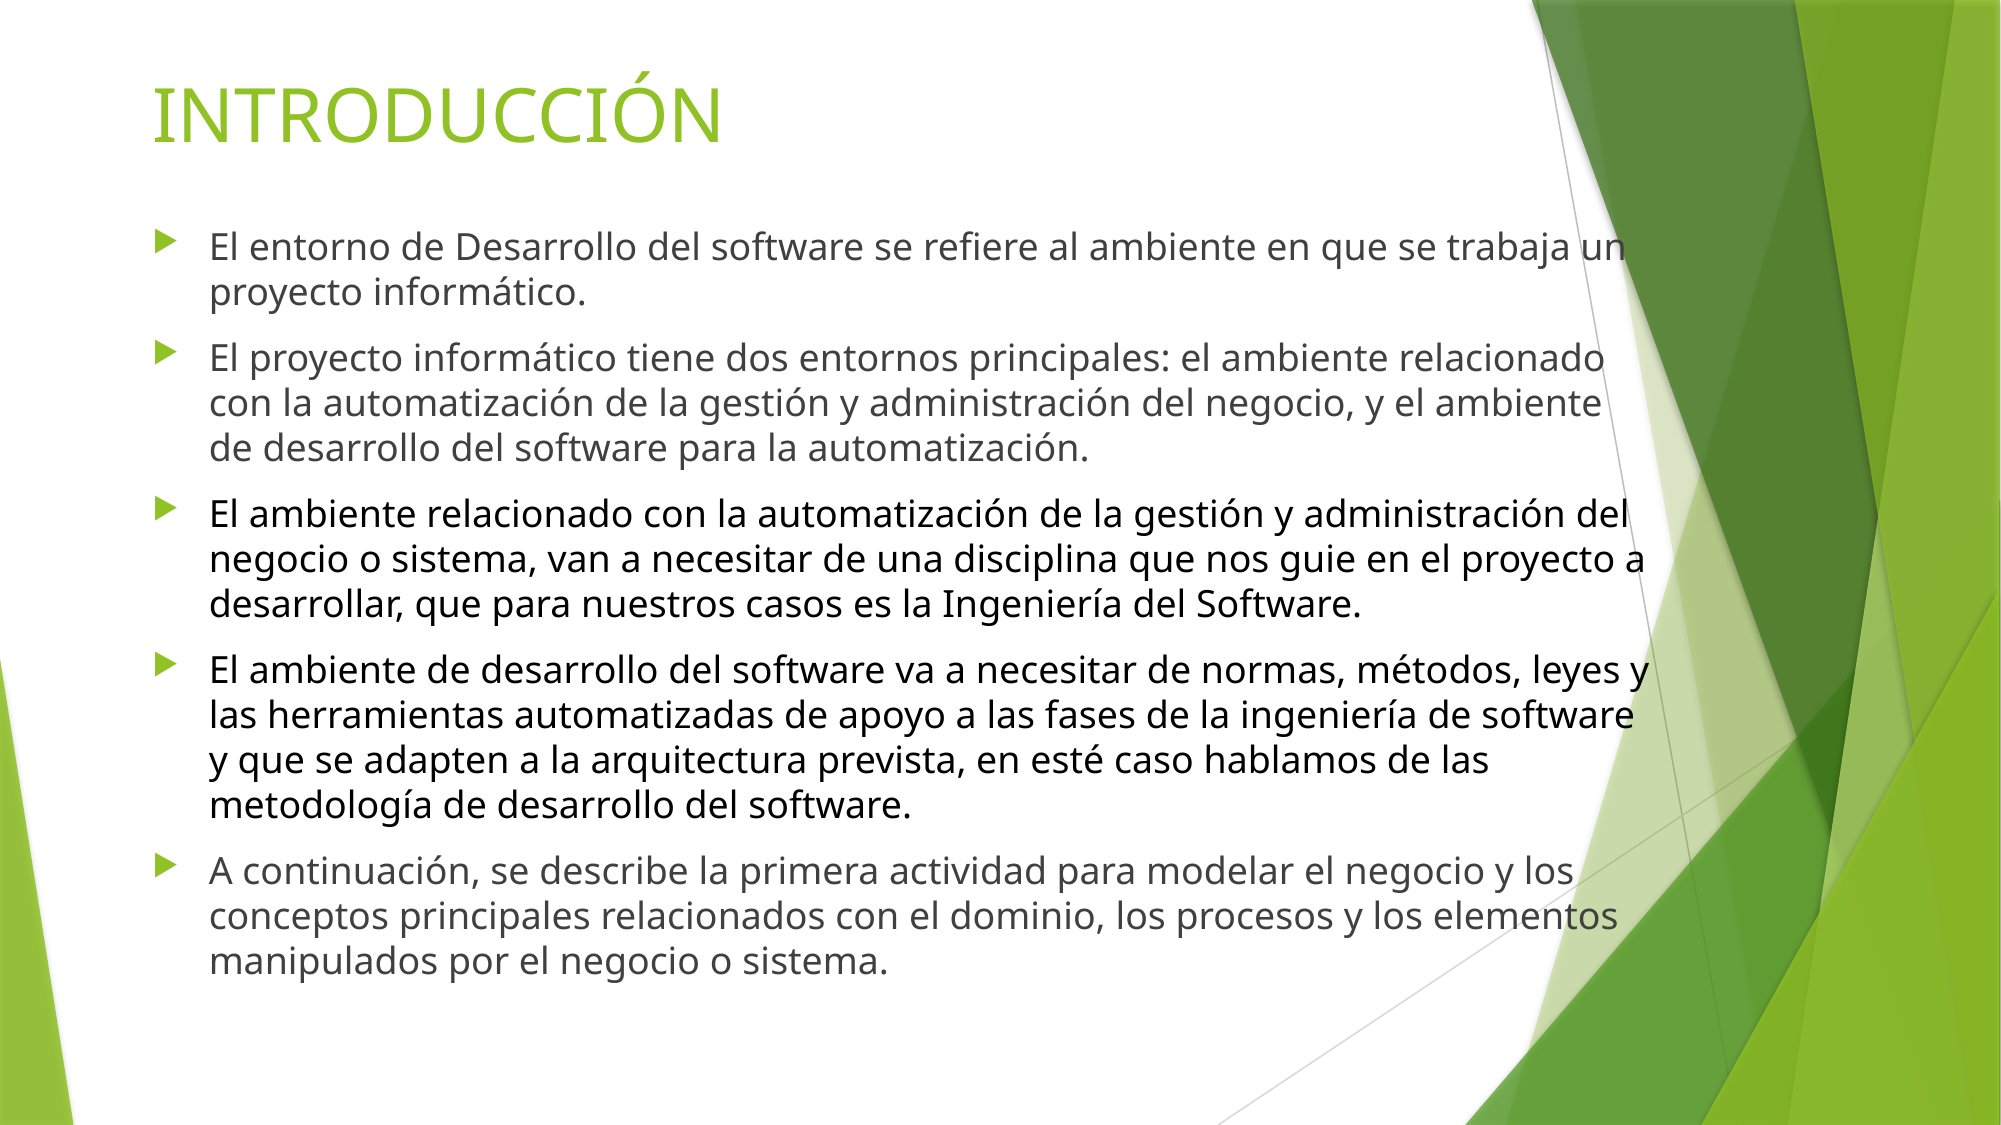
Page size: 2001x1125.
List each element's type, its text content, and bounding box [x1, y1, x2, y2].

title INTRODUCCIÓN [137, 59, 1863, 202]
list El entorno de Desarrollo del software se refiere al ambiente en que se trabaja un proyecto informático. El proyecto informático tiene dos entornos principales: el ambiente relacionado con la automatización de la gestión y administración del negocio, y el ambiente de desarrollo del software para la automatización. El ambiente relacionado con la automatización de la gestión y administración del negocio o sistema, van a necesitar de una disciplina que nos guie en el proyecto a desarrollar, que para nuestros casos es la Ingeniería del Software. El ambiente de desarrollo del software va a necesitar de normas, métodos, leyes y las herramientas automatizadas de apoyo a las fases de la ingeniería de software y que se adapten a la arquitectura prevista, en esté caso hablamos de las metodología de desarrollo del software. A continuación, se describe la primera actividad para modelar el negocio y los conceptos principales relacionados con el dominio, los procesos y los elementos manipulados por el negocio o sistema. [137, 215, 1668, 1014]
